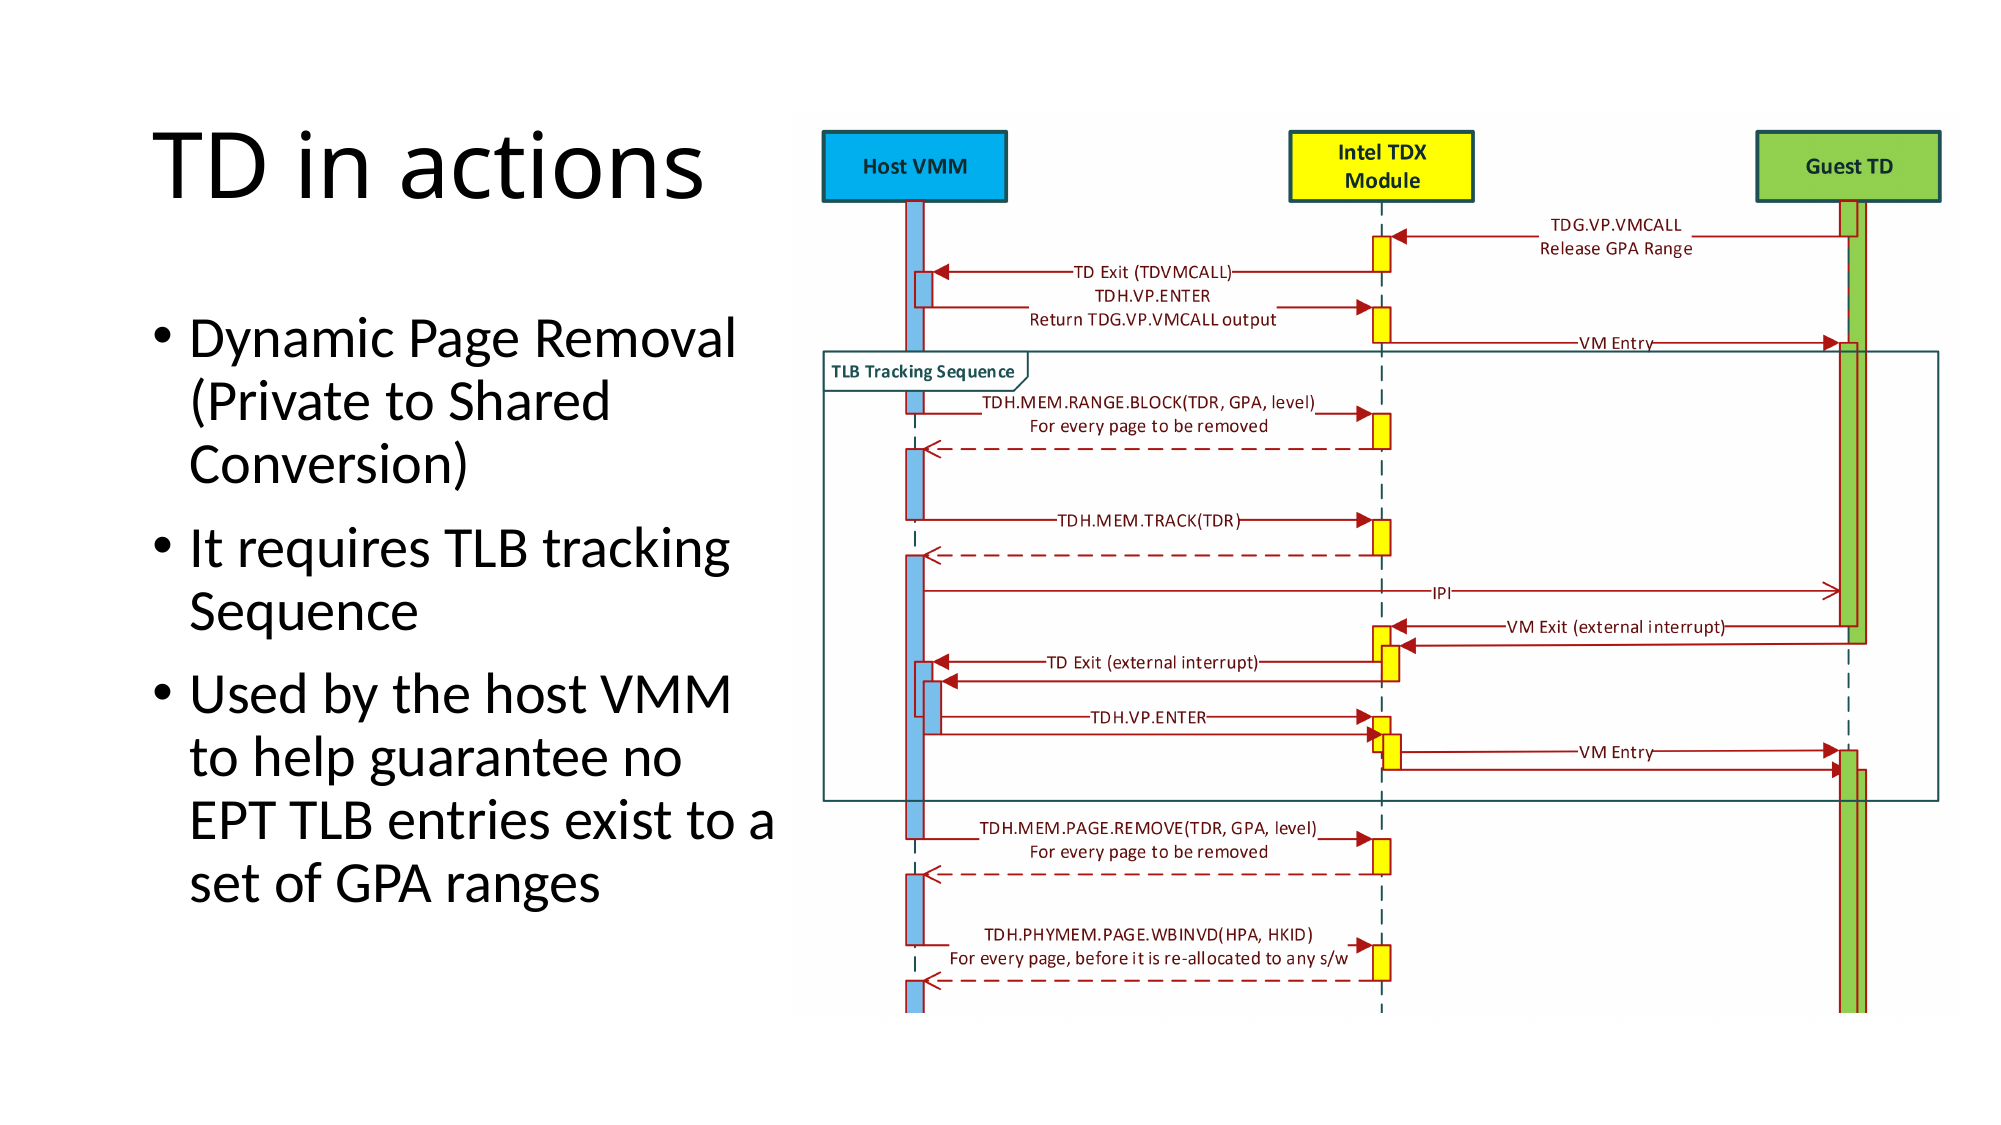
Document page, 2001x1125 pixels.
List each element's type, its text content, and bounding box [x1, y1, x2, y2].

title TD in actions [137, 59, 1863, 278]
list ﻿Dynamic Page Removal (Private to Shared Conversion) It requires TLB tracking Sequence ﻿Used by the host VMM to help guarantee no EPT TLB entries exist to a set of GPA ranges [137, 299, 792, 1014]
picture [792, 111, 1959, 1022]
